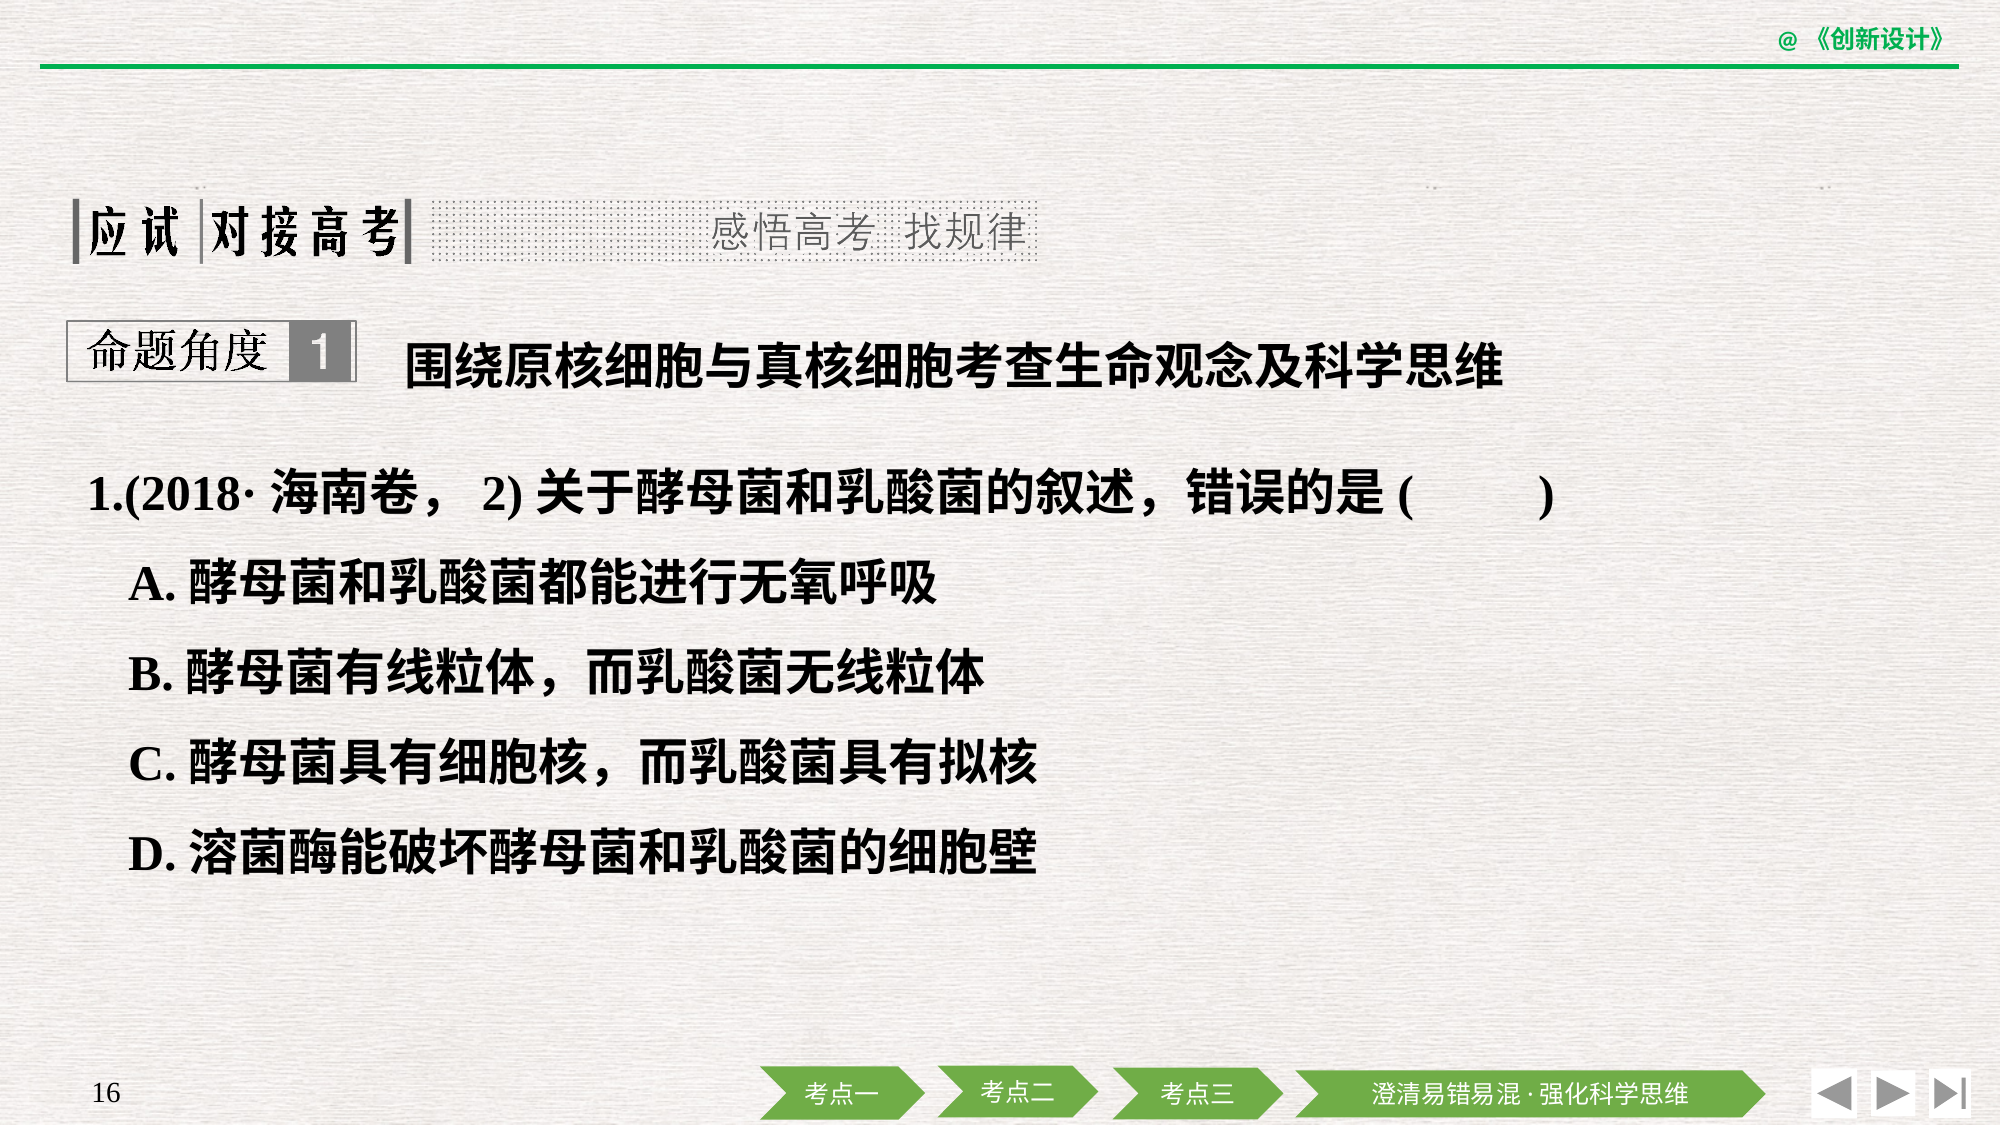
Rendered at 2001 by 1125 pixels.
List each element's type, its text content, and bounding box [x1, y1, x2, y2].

text_box 围绕原核细胞与真核细胞考查生命观念及科学思维 [389, 296, 1587, 402]
picture [0, 0, 2000, 1125]
text_box 1.(2018·海南卷，2)关于酵母菌和乳酸菌的叙述，错误的是( ) A.酵母菌和乳酸菌都能进行无氧呼吸 B.酵母菌有线粒体，而乳酸菌无线粒体 C.酵母菌具有细胞核，而乳酸菌具有拟核 D.溶菌酶能破坏酵母菌和乳酸菌的细胞壁 [71, 423, 1945, 889]
